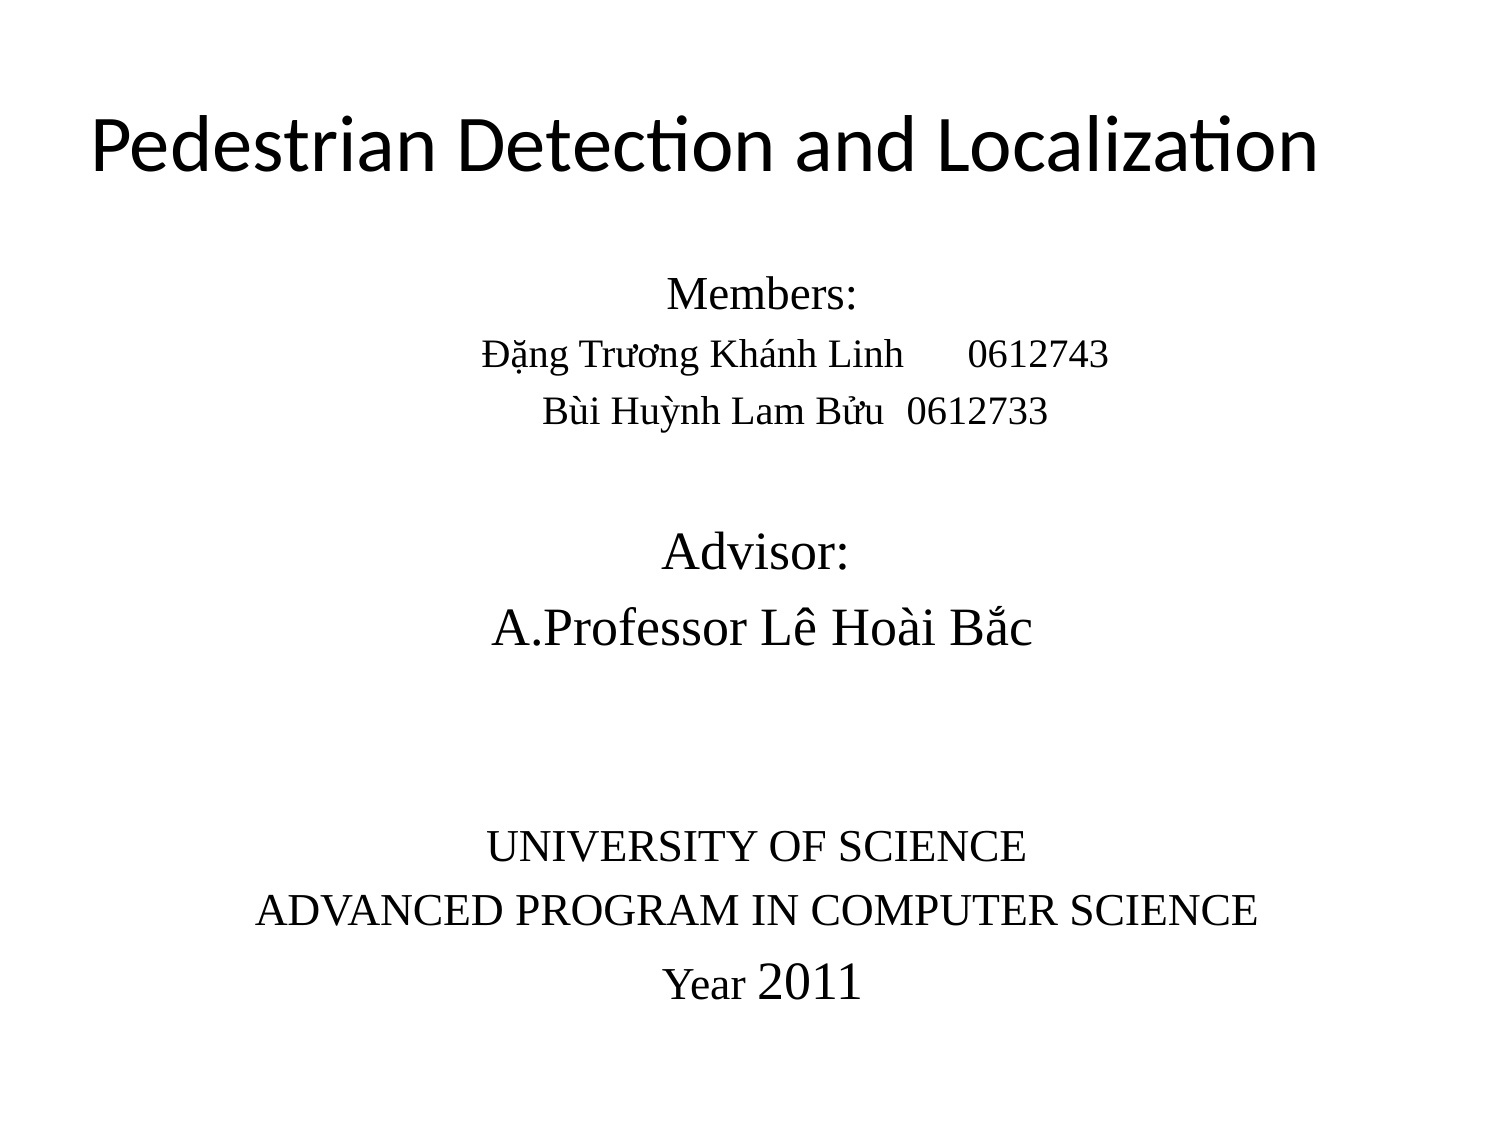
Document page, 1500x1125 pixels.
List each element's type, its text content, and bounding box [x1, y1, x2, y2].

list Members: Đặng Trương Khánh Linh 0612743 Bùi Huỳnh Lam Bửu 0612733 Advisor: A.Professor Lê Hoài Bắc UNIVERSITY OF SCIENCE ADVANCED PROGRAM IN COMPUTER SCIENCE Year 2011 [50, 254, 1475, 1025]
title Pedestrian Detection and Localization [75, 45, 1425, 233]
